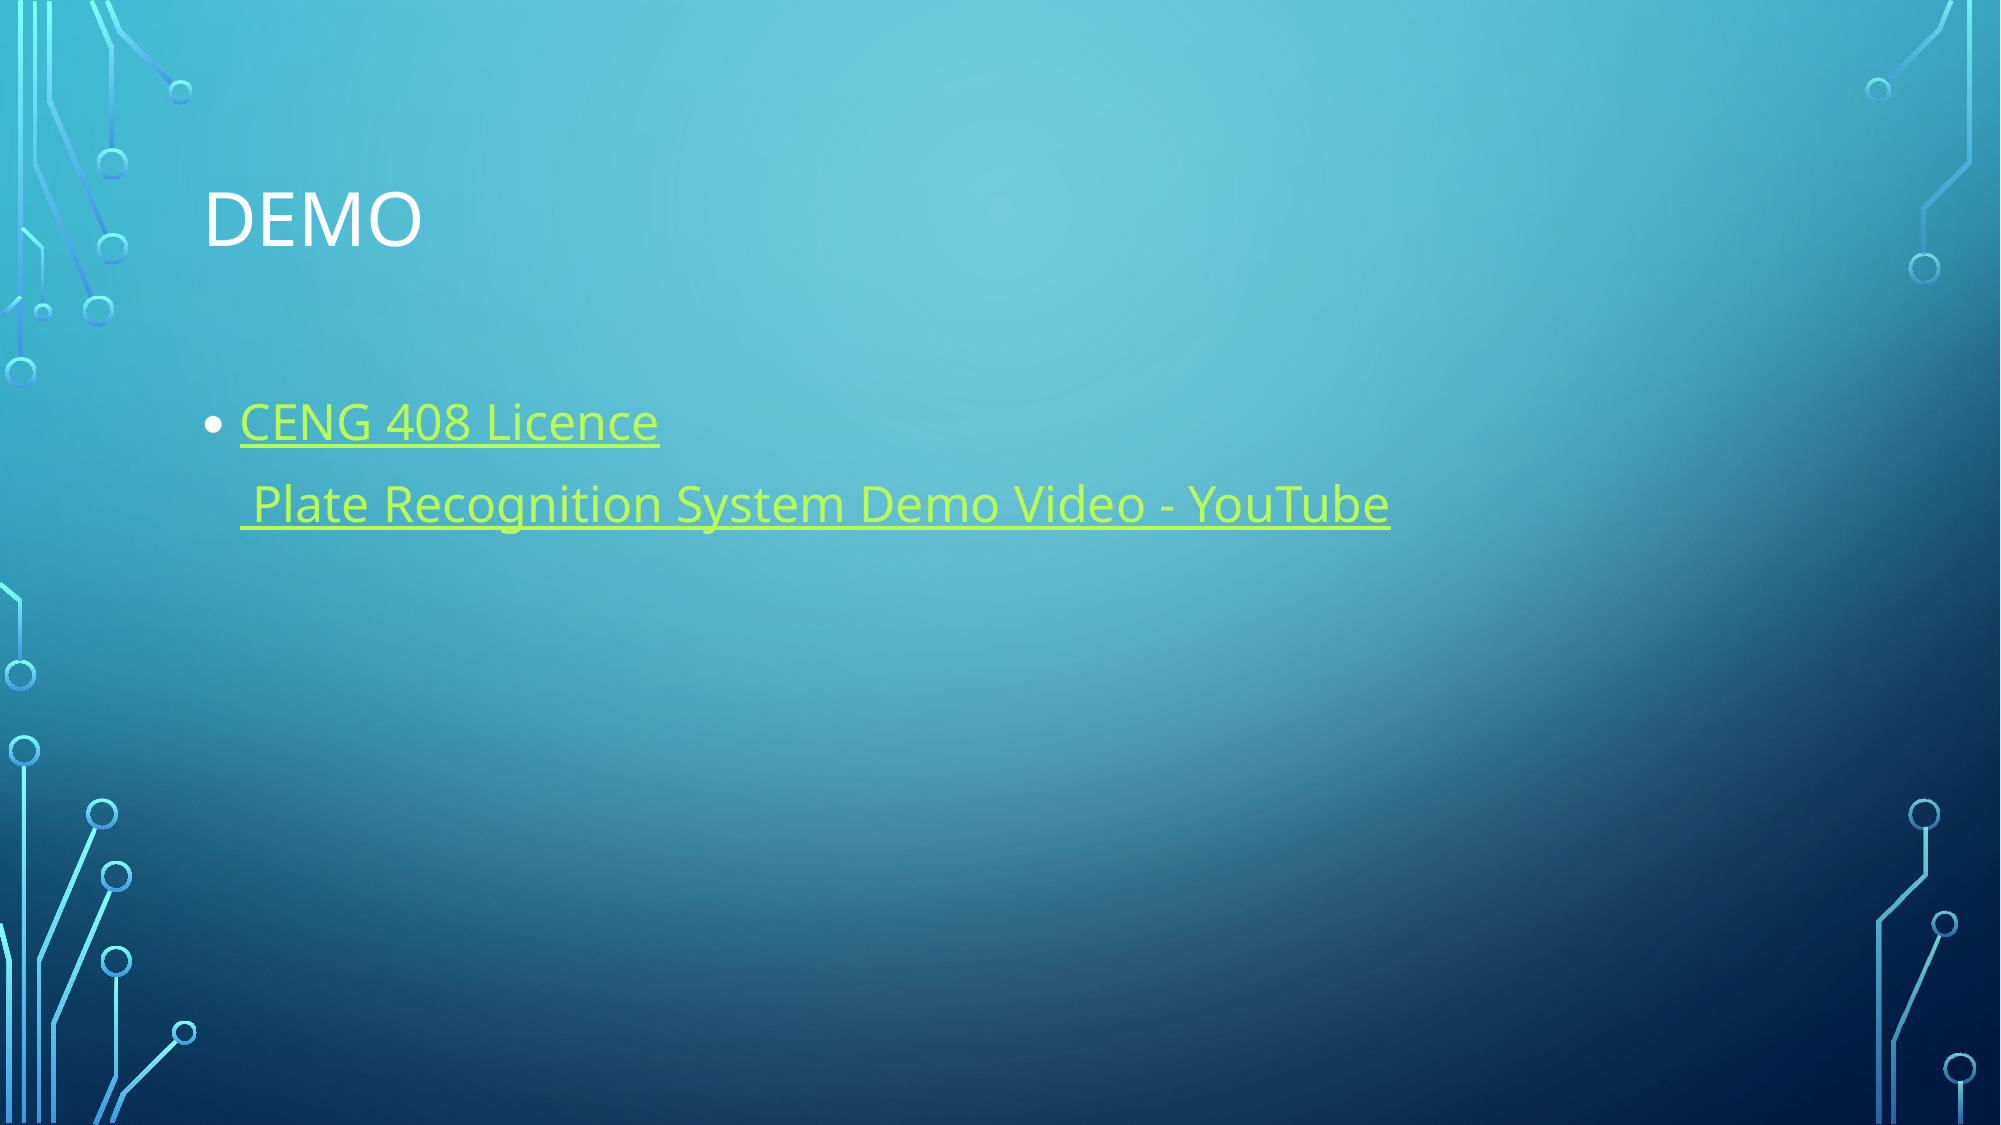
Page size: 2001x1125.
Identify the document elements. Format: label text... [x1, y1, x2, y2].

list CENG 408 Licence Plate Recognition System Demo Video - YouTube [187, 369, 1813, 950]
title DEMO [187, 101, 1813, 344]
